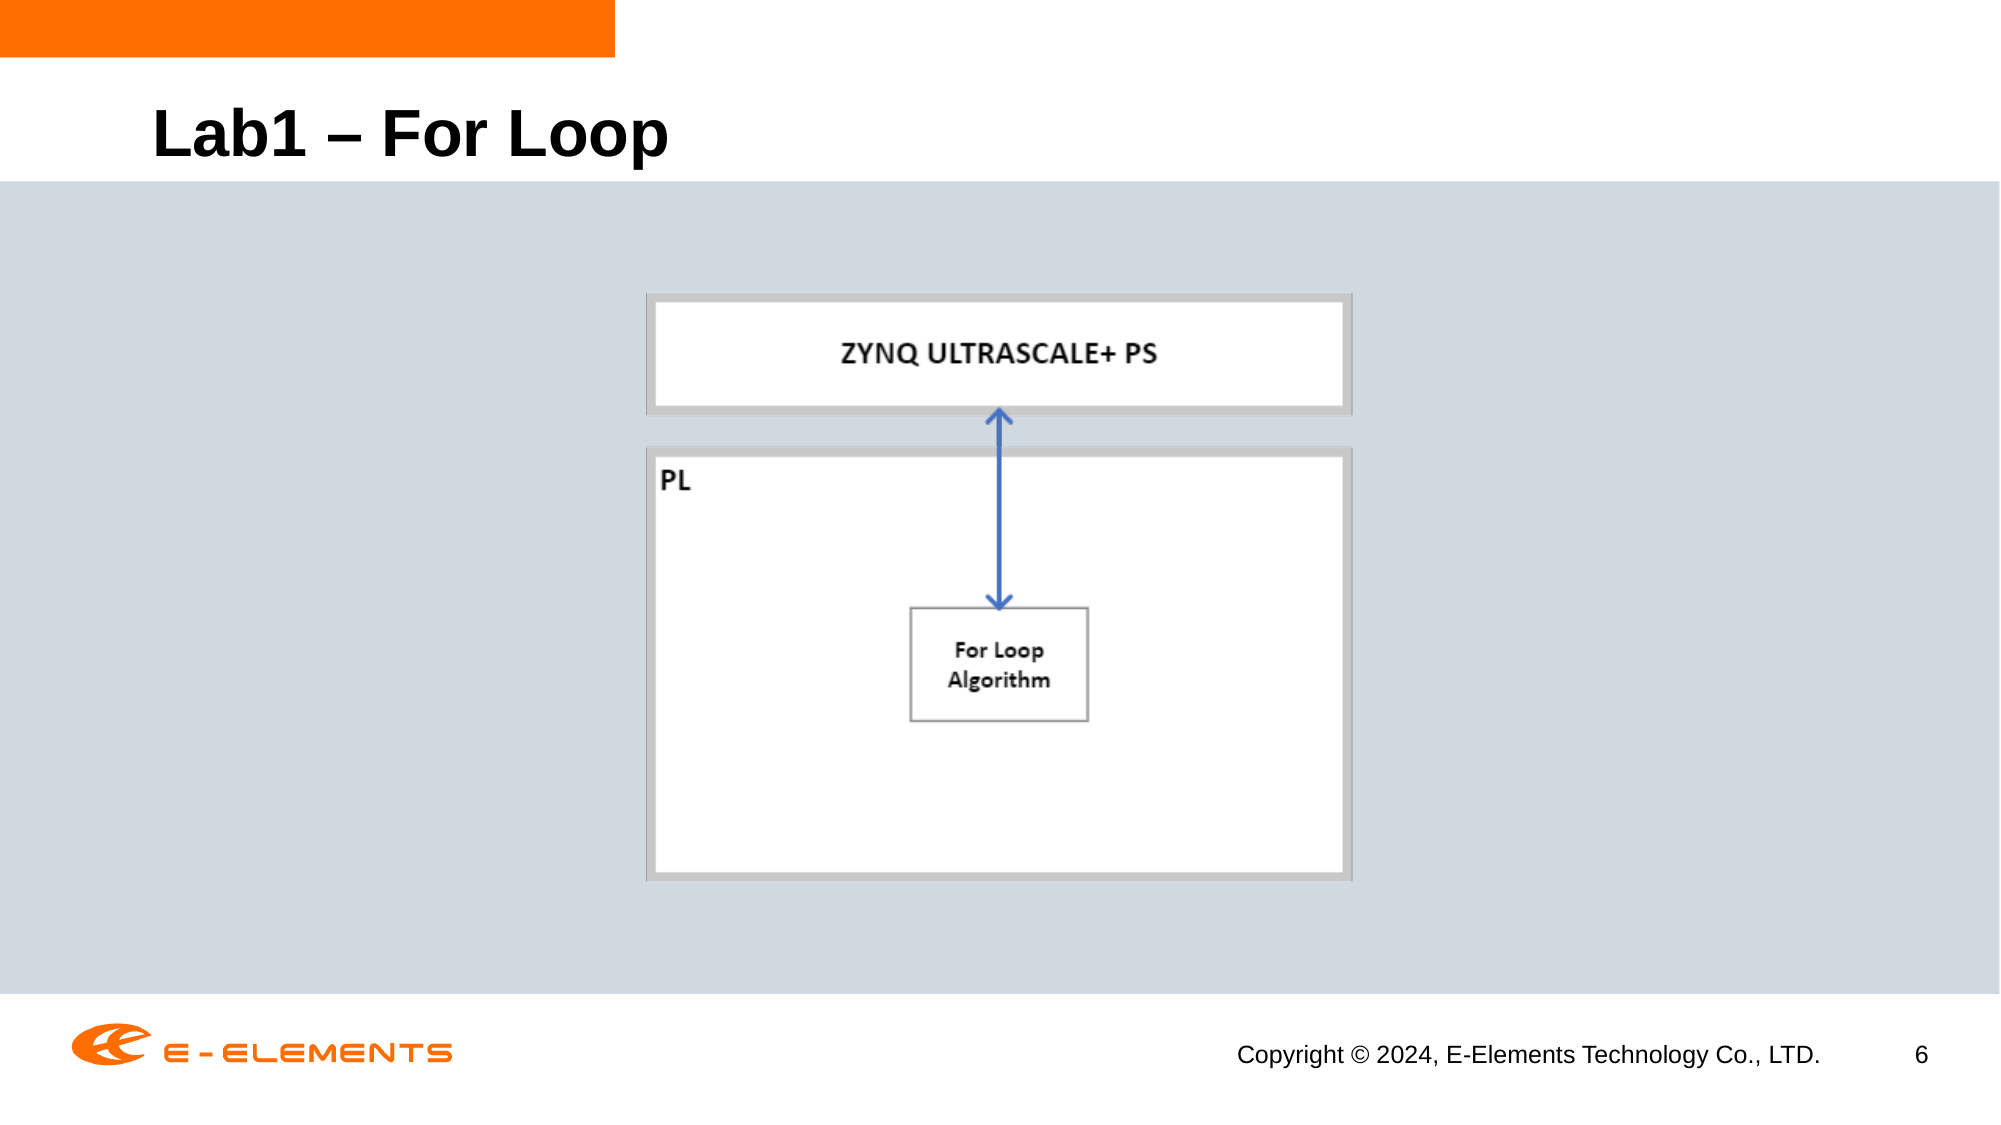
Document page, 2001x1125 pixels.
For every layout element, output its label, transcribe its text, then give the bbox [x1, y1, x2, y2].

picture [0, 0, 2001, 1125]
text_box Copyright © 2024, E-Elements Technology Co., LTD. [1161, 1024, 1836, 1084]
text_box Lab1 – For Loop [137, 81, 1863, 179]
picture [642, 290, 1358, 885]
text_box [0, 179, 2000, 996]
text_box 6 [1836, 1024, 1944, 1084]
